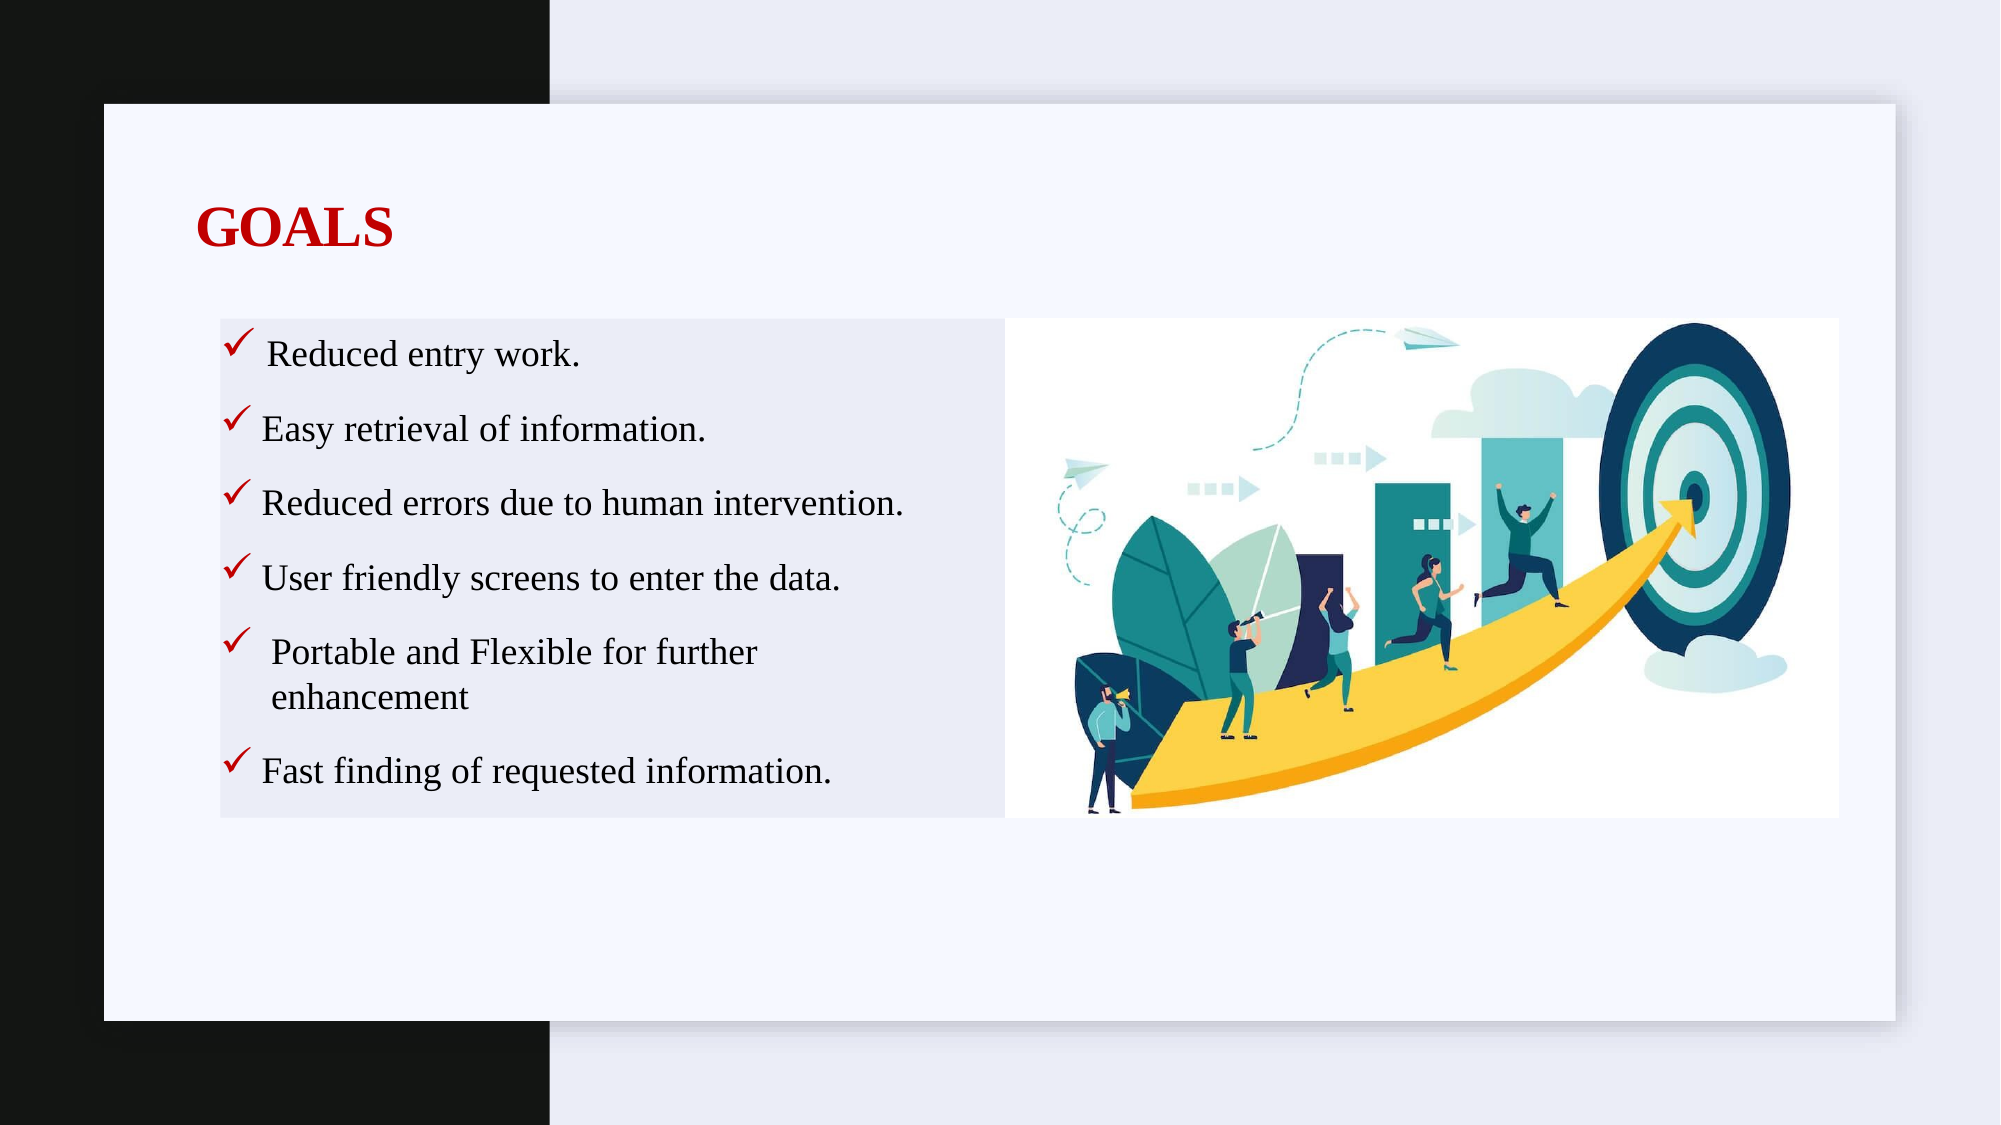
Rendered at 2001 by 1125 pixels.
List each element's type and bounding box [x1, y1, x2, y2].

text_box [0, 0, 1939, 1125]
picture [1004, 318, 1839, 818]
